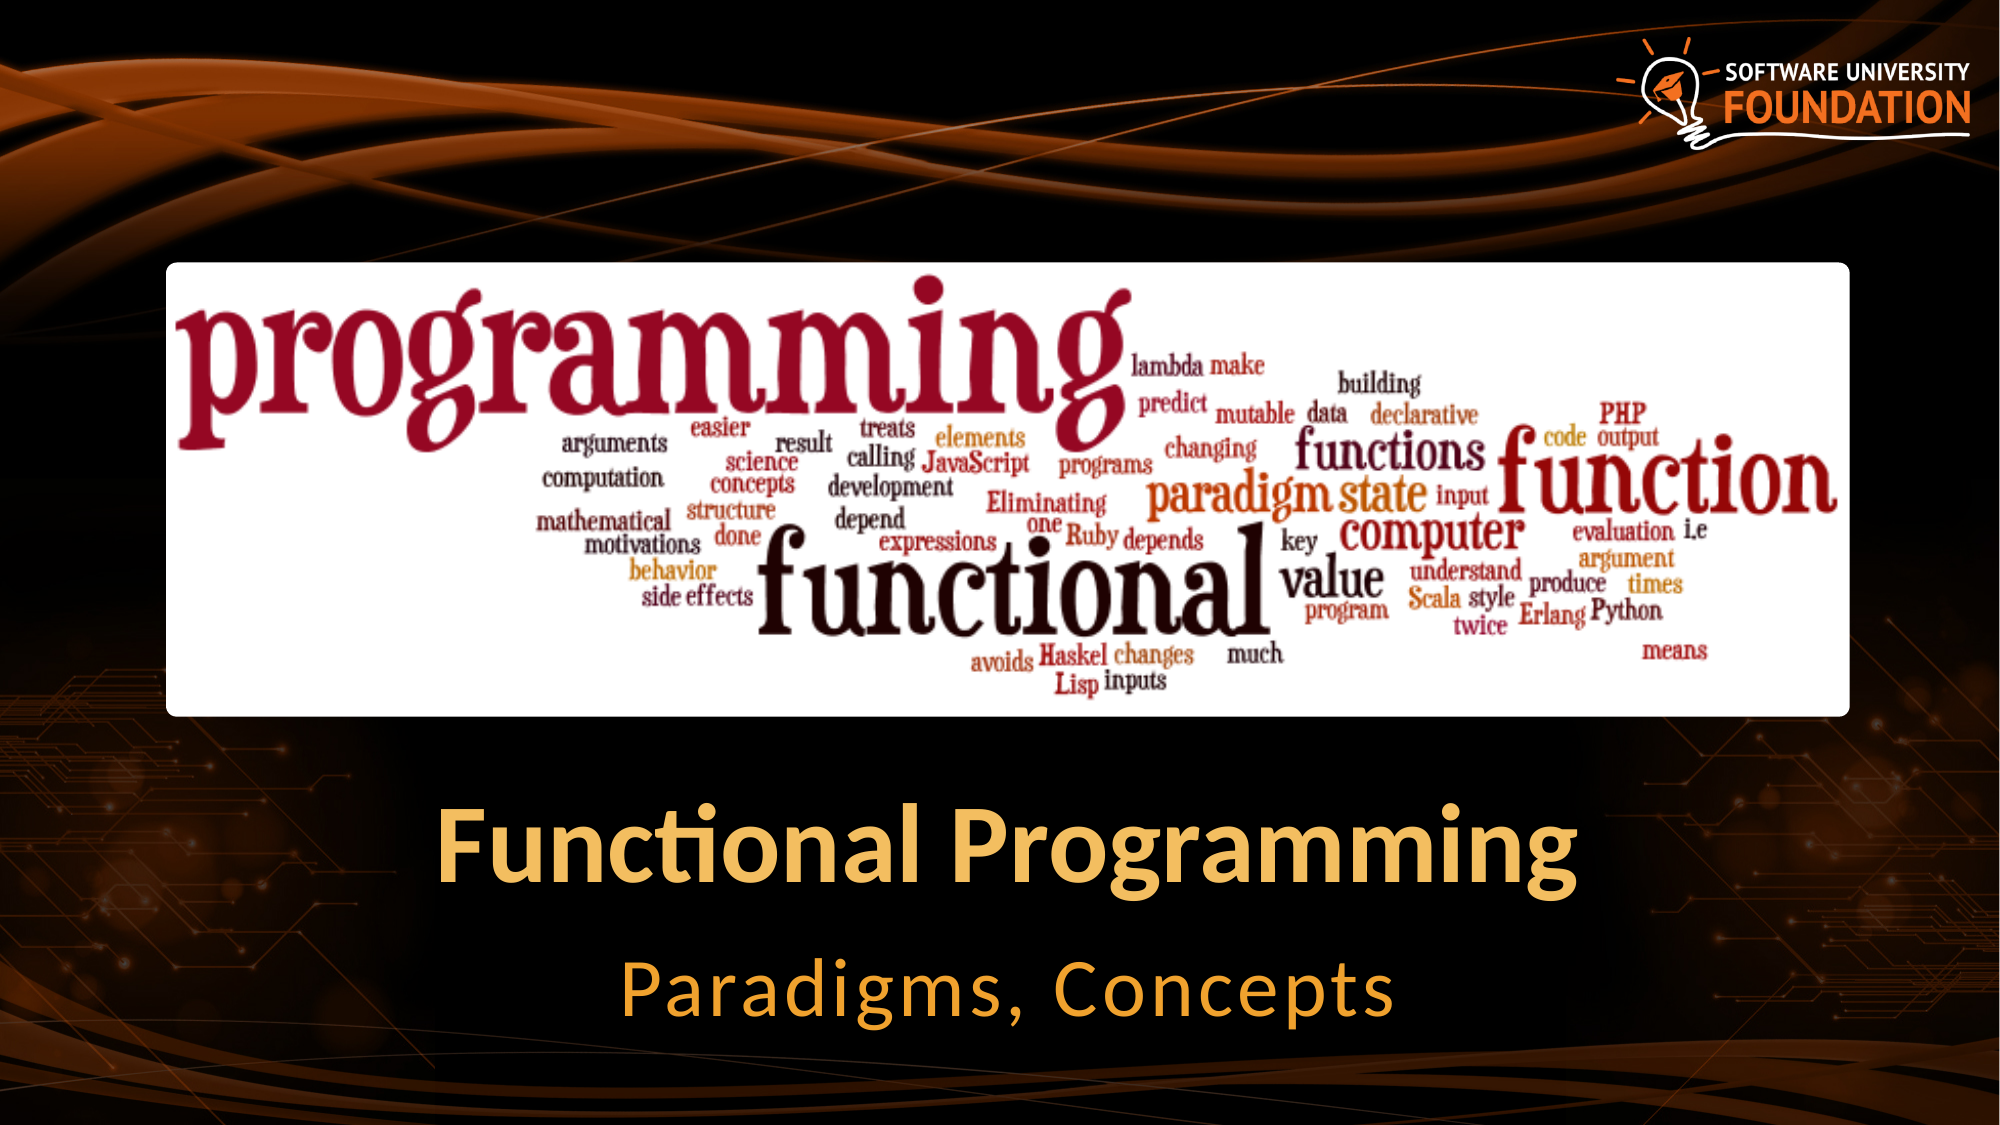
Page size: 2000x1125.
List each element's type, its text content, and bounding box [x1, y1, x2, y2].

list Paradigms, Concepts [191, 922, 1825, 1041]
picture [0, 0, 2000, 1125]
title Functional Programming [191, 778, 1825, 914]
